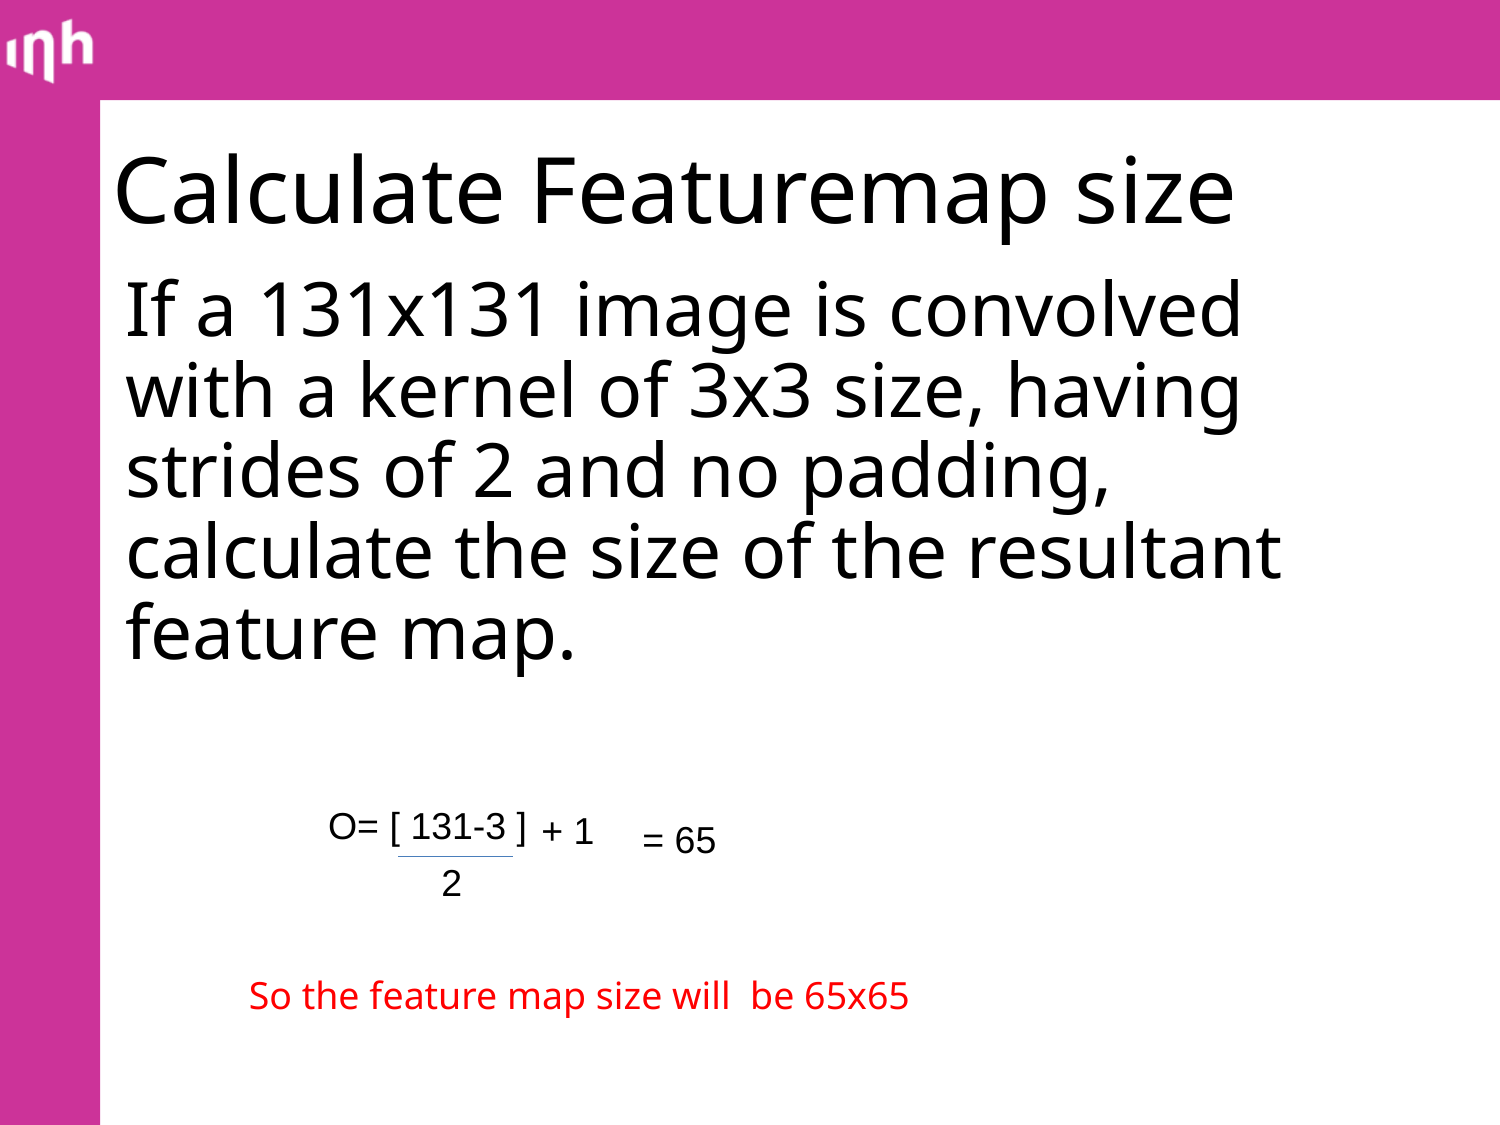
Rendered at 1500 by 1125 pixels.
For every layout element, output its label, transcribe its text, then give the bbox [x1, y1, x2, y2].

subtitle If a 131x131 image is convolved with a kernel of 3x3 size, having strides of 2 and no padding, calculate the size of the resultant feature map. [125, 380, 1285, 568]
text_box So the feature map size will be 65x65 [234, 964, 1171, 1025]
picture [0, 1, 101, 102]
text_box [313, 794, 866, 913]
title Calculate Featuremap size [112, 99, 1388, 288]
